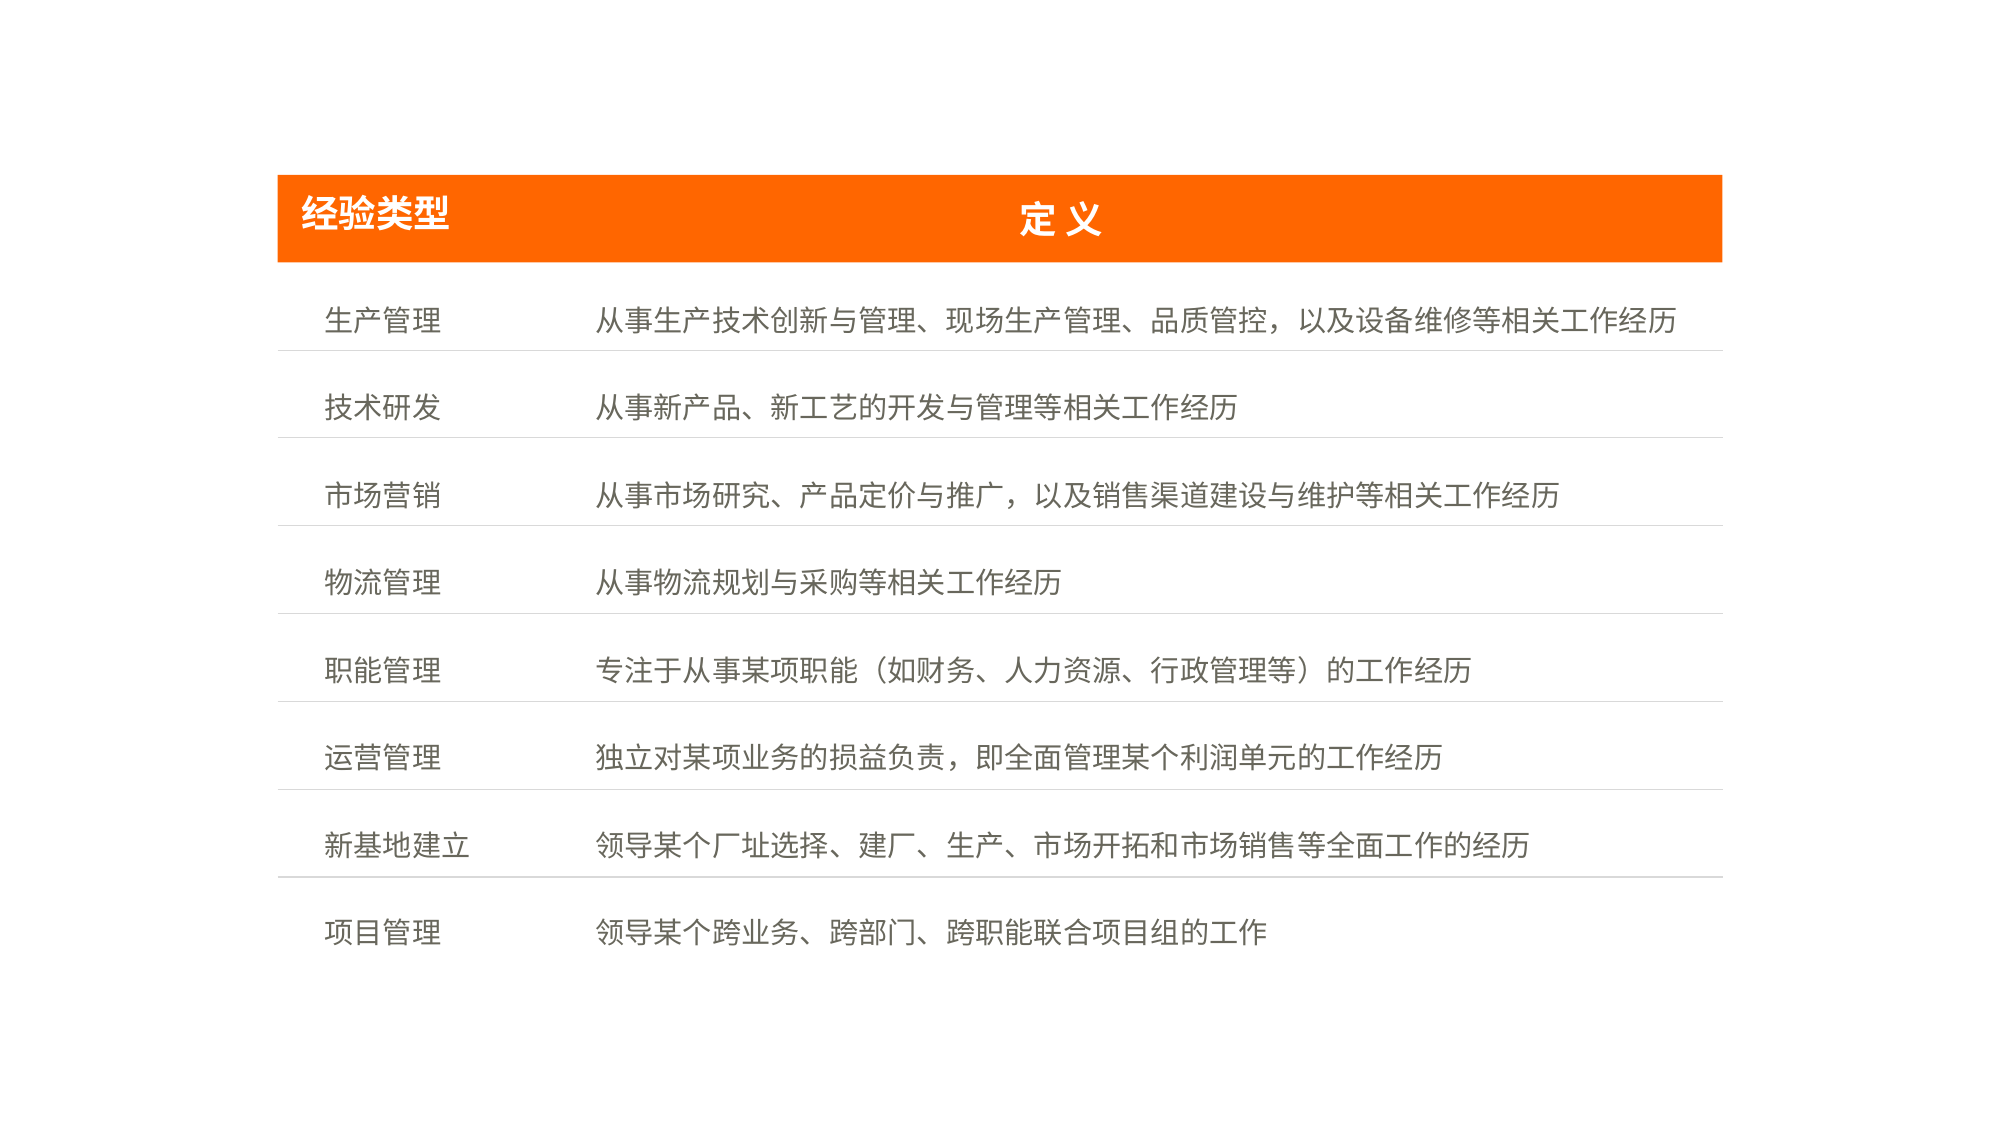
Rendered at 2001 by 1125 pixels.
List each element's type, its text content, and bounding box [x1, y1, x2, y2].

text_box 经验类型 [286, 182, 467, 242]
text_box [277, 349, 1723, 877]
text_box 定 义 [1004, 188, 1119, 249]
text_box [277, 174, 1723, 263]
text_box 从事生产技术创新与管理、现场生产管理、品质管控，以及设备维修等相关工作经历 从事新产品、新工艺的开发与管理等相关工作经历 从事市场研究、产品定价与推广，以及销售渠道建设与维护等相关工作经历 从事物流规划与采购等相关工作经历 专注于从事某项职能（如财务、人力资源、行政管理等）的工作经历 独立对某项业务的损益负责，即全面管理某个利润单元的工作经历 领导某个厂址选择、建厂、生产、市场开拓和市场销售等全面工作的经历 领导某个跨业务、跨部门、跨职能联合项目组的工作 [580, 878, 1723, 957]
text_box 从事生产技术创新与管理、现场生产管理、品质管控，以及设备维修等相关工作经历 从事新产品、新工艺的开发与管理等相关工作经历 从事市场研究、产品定价与推广，以及销售渠道建设与维护等相关工作经历 从事物流规划与采购等相关工作经历 专注于从事某项职能（如财务、人力资源、行政管理等）的工作经历 独立对某项业务的损益负责，即全面管理某个利润单元的工作经历 领导某个厂址选择、建厂、生产、市场开拓和市场销售等全面工作的经历 领导某个跨业务、跨部门、跨职能联合项目组的工作 [580, 263, 1723, 349]
text_box 生产管理 技术研发 市场营销 物流管理 职能管理 运营管理 新基地建立 项目管理 [309, 878, 494, 957]
text_box 生产管理 技术研发 市场营销 物流管理 职能管理 运营管理 新基地建立 项目管理 [309, 263, 494, 349]
